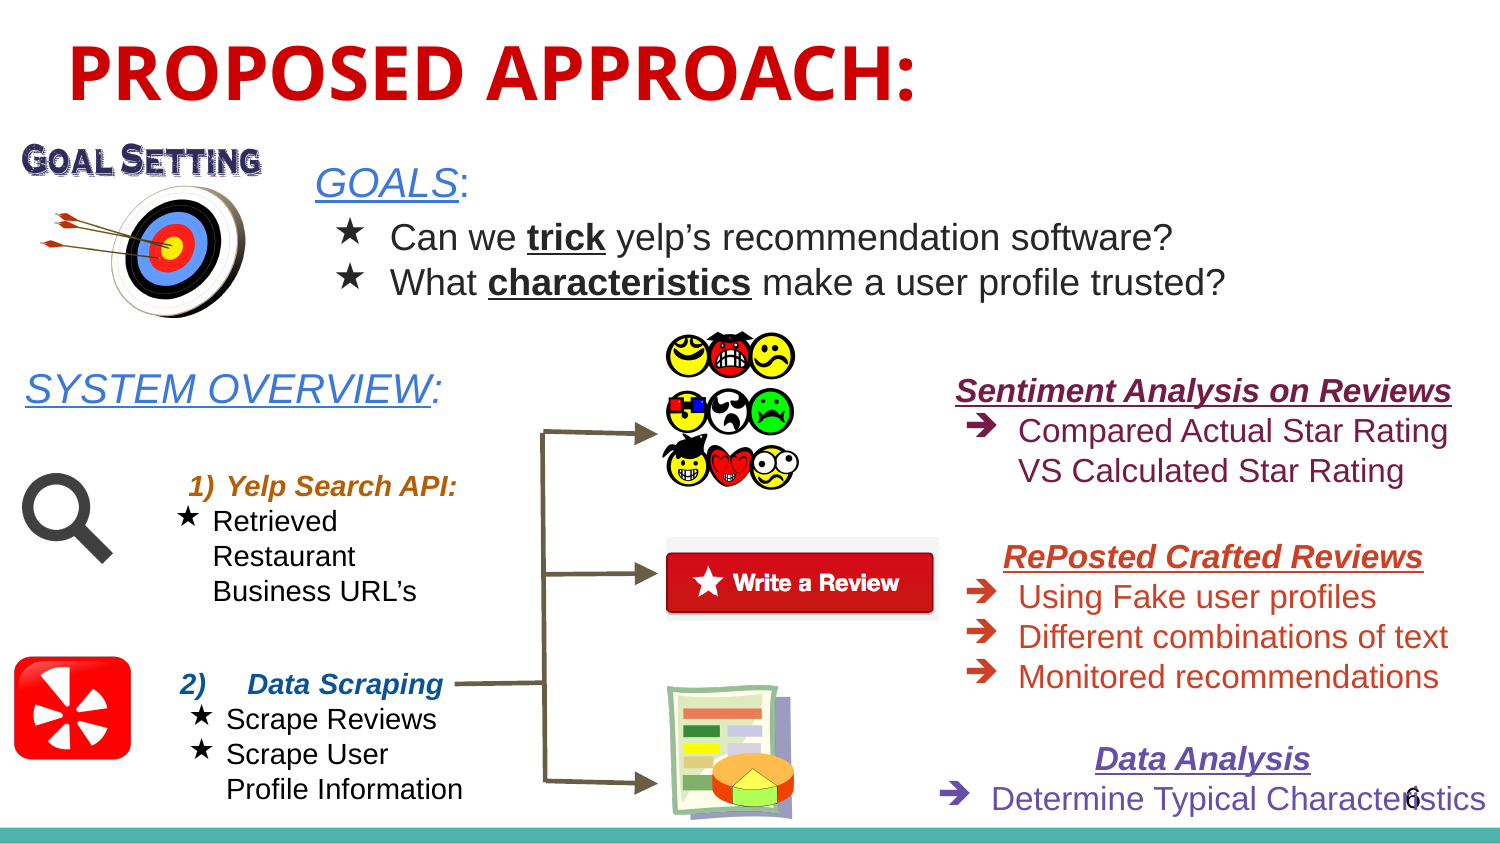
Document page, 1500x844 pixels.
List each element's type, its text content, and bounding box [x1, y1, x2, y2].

picture [22, 134, 262, 318]
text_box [542, 580, 546, 682]
text_box Sentiment Analysis on Reviews Compared Actual Star Rating VS Calculated Star Rating [928, 334, 1480, 482]
text_box Yelp Search API: Retrieved Restaurant Business URL’s [122, 435, 486, 618]
picture [662, 331, 800, 490]
slide_number ‹#› [1389, 806, 1480, 830]
title PROPOSED APPROACH: [51, 10, 1449, 114]
text_box 2) Data Scraping Scrape Reviews Scrape User Profile Information [136, 633, 489, 807]
picture [9, 652, 137, 764]
picture [667, 685, 795, 820]
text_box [543, 431, 659, 435]
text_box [545, 780, 659, 784]
picture [22, 473, 113, 564]
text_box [542, 442, 546, 574]
text_box Data Analysis Determine Typical Characteristics [901, 702, 1500, 806]
text_box RePosted Crafted Reviews Using Fake user profiles Different combinations of text Monitored recommendations [928, 500, 1499, 684]
text_box SYSTEM OVERVIEW: [9, 339, 465, 415]
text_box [542, 693, 546, 782]
text_box GOALS: Can we trick yelp’s recommendation software? What characteristics make a user profile trusted? [299, 133, 1255, 307]
picture [666, 536, 940, 621]
